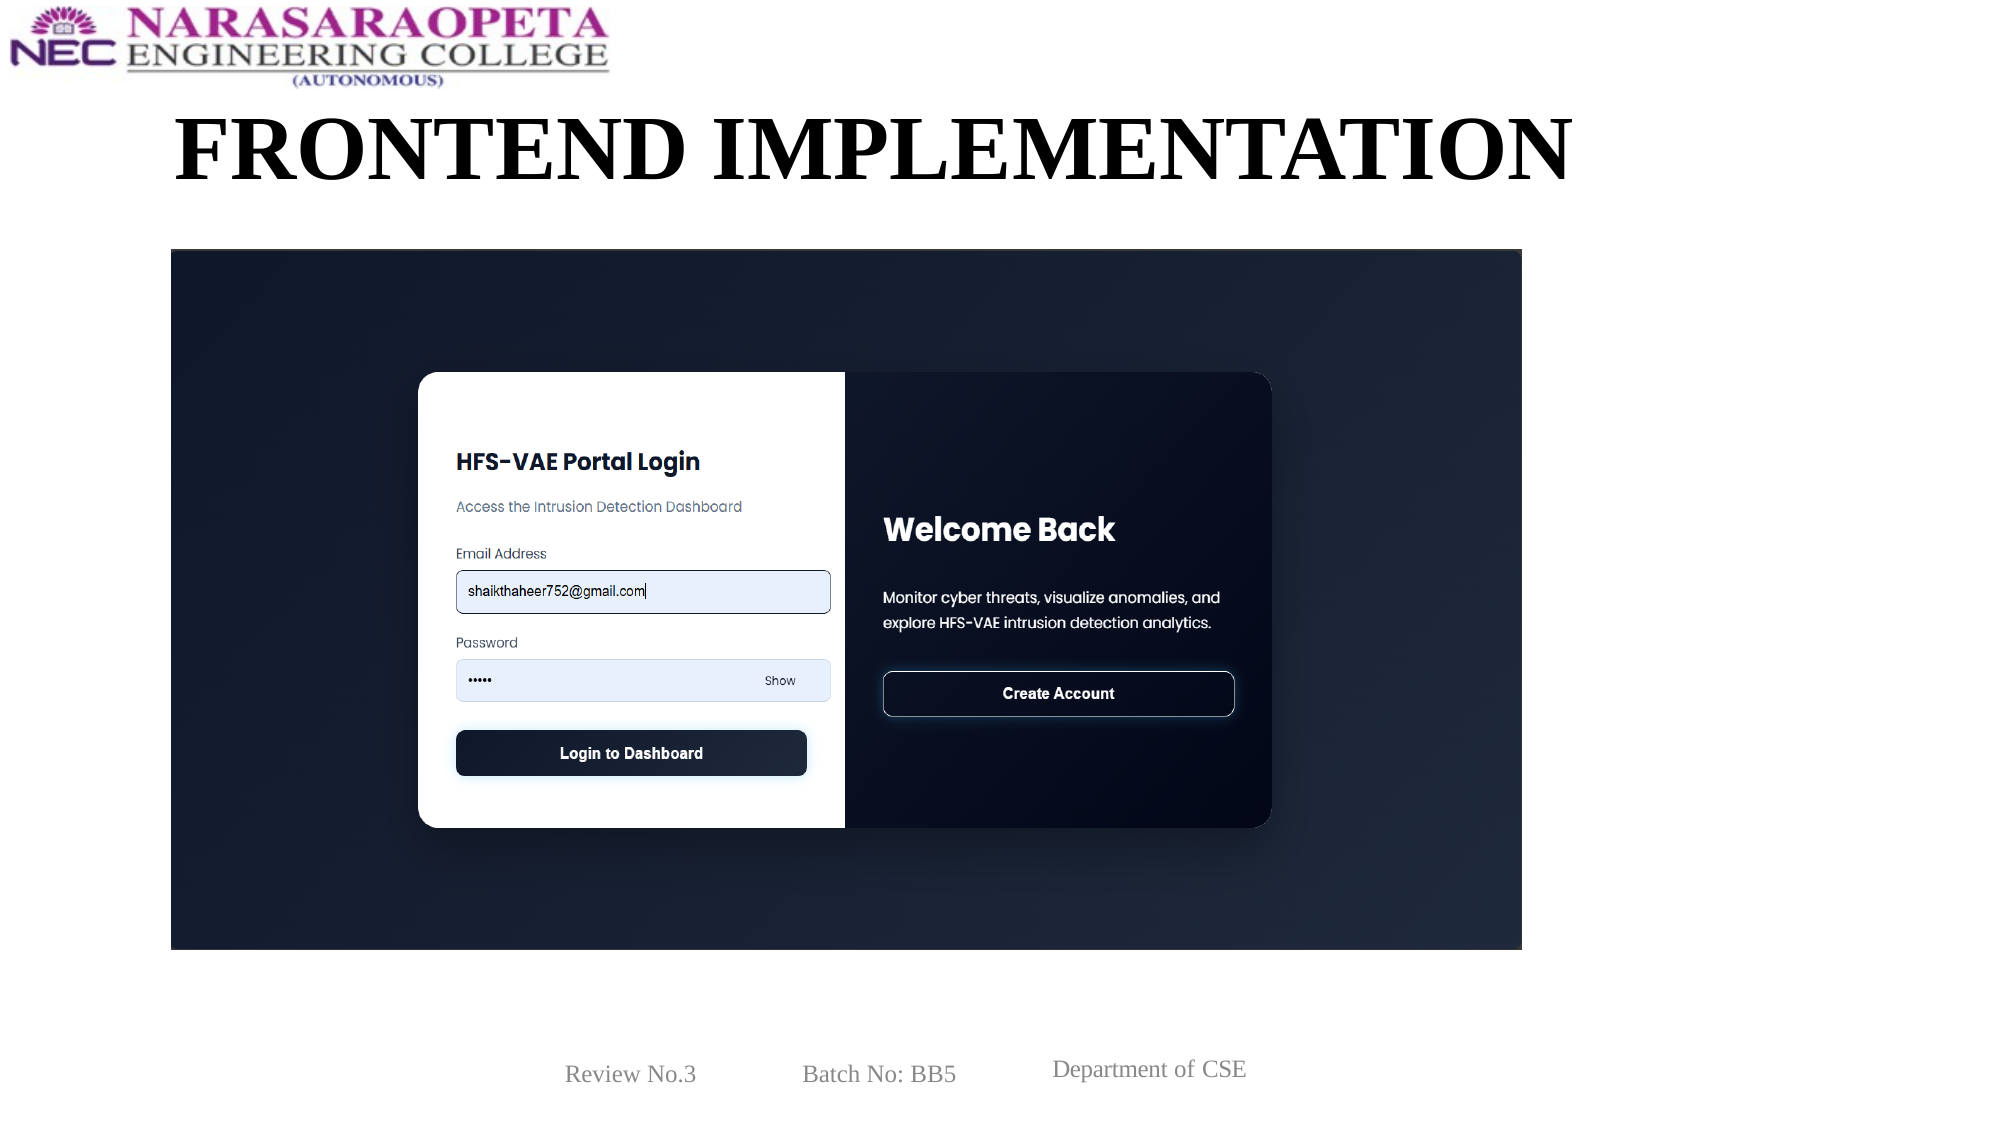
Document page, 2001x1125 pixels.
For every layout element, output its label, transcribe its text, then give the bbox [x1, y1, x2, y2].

picture [171, 249, 1522, 951]
text_box Review No.3 [549, 1049, 725, 1125]
text_box Batch No: BB5 [787, 1049, 988, 1125]
title FRONTEND IMPLEMENTATION [174, 87, 1832, 285]
picture [9, 6, 611, 89]
text_box Department of CSE [1037, 1045, 1422, 1121]
